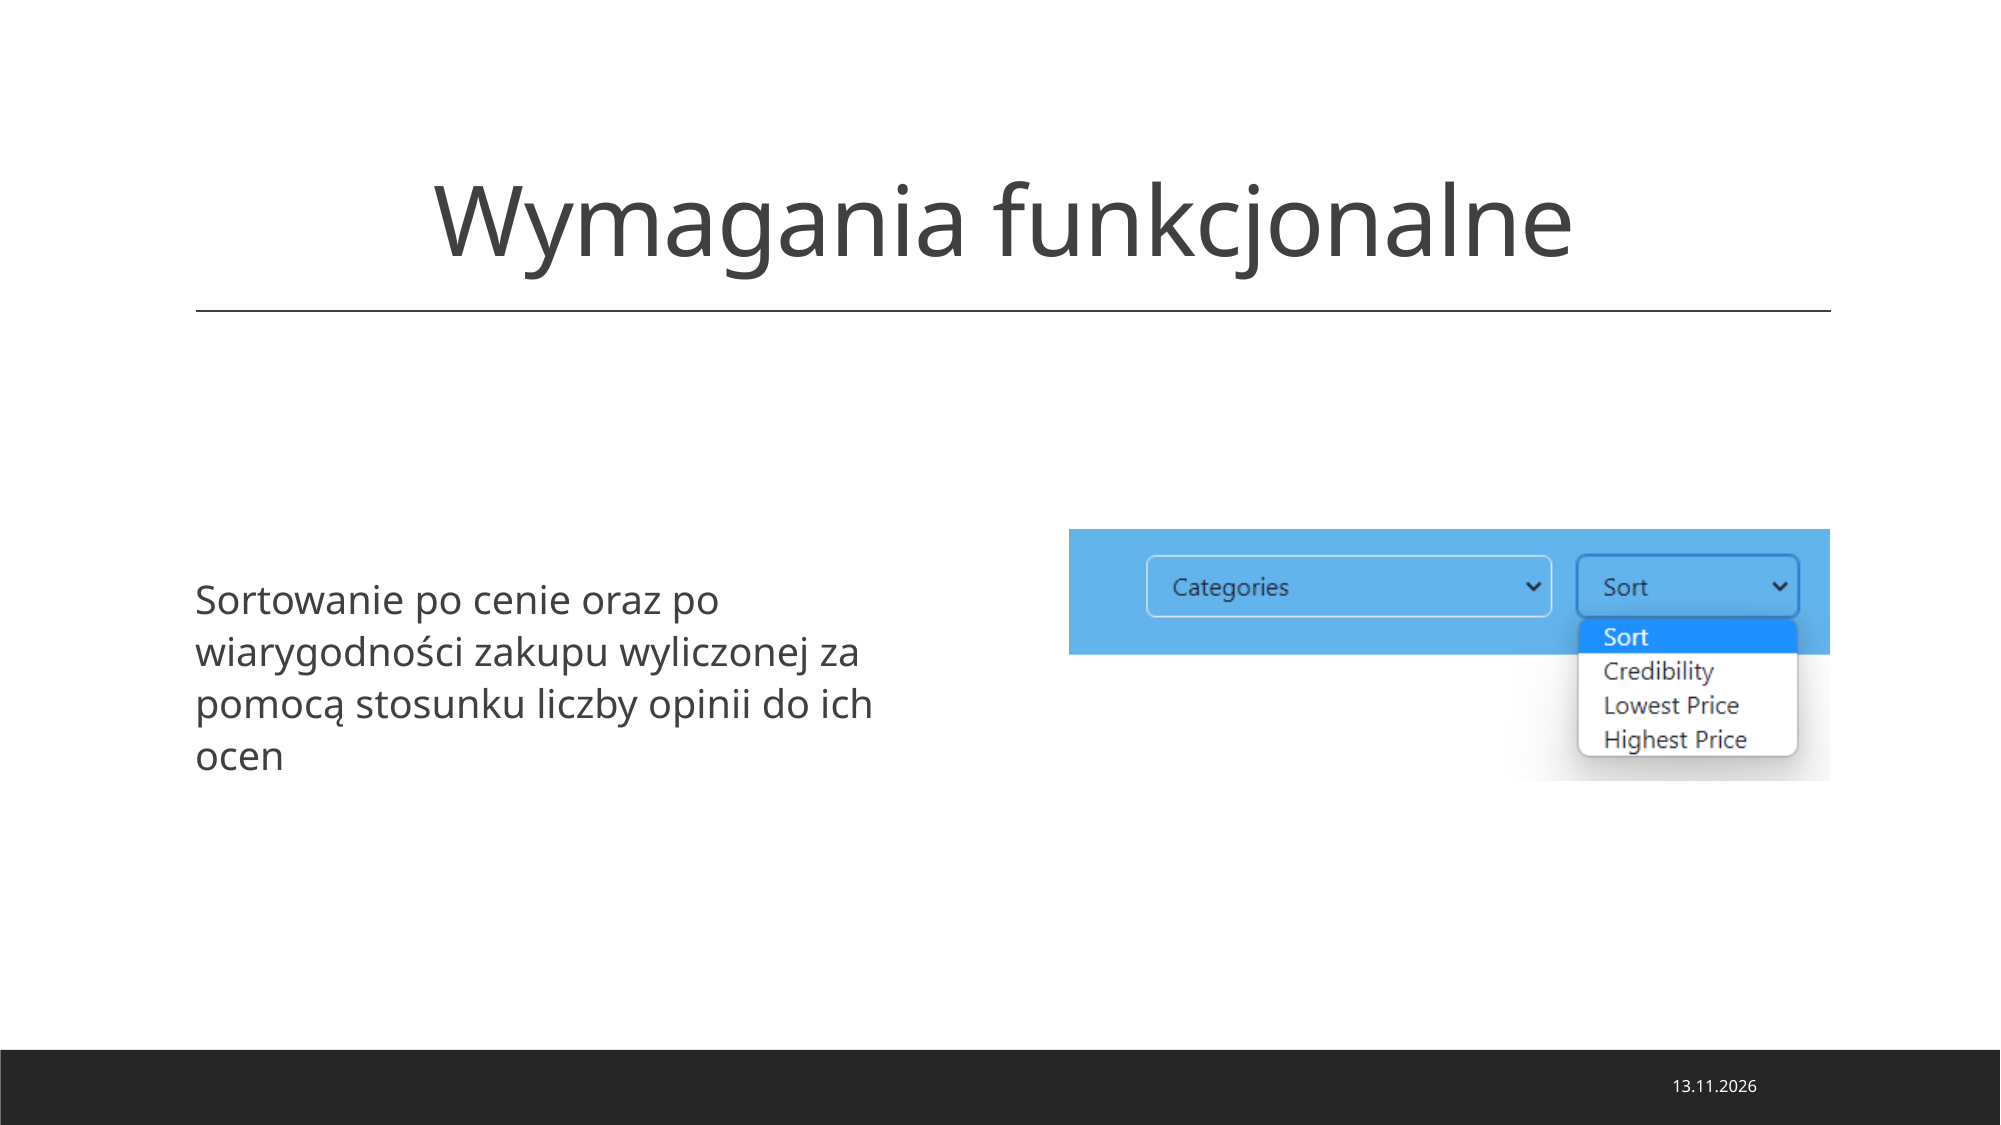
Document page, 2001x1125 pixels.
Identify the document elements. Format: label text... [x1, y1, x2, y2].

list Sortowanie po cenie oraz po wiarygodności zakupu wyliczonej za pomocą stosunku liczby opinii do ich ocen [180, 562, 942, 963]
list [1068, 529, 1831, 782]
title Wymagania funkcjonalne [180, 47, 1830, 285]
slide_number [1348, 1057, 1773, 1118]
